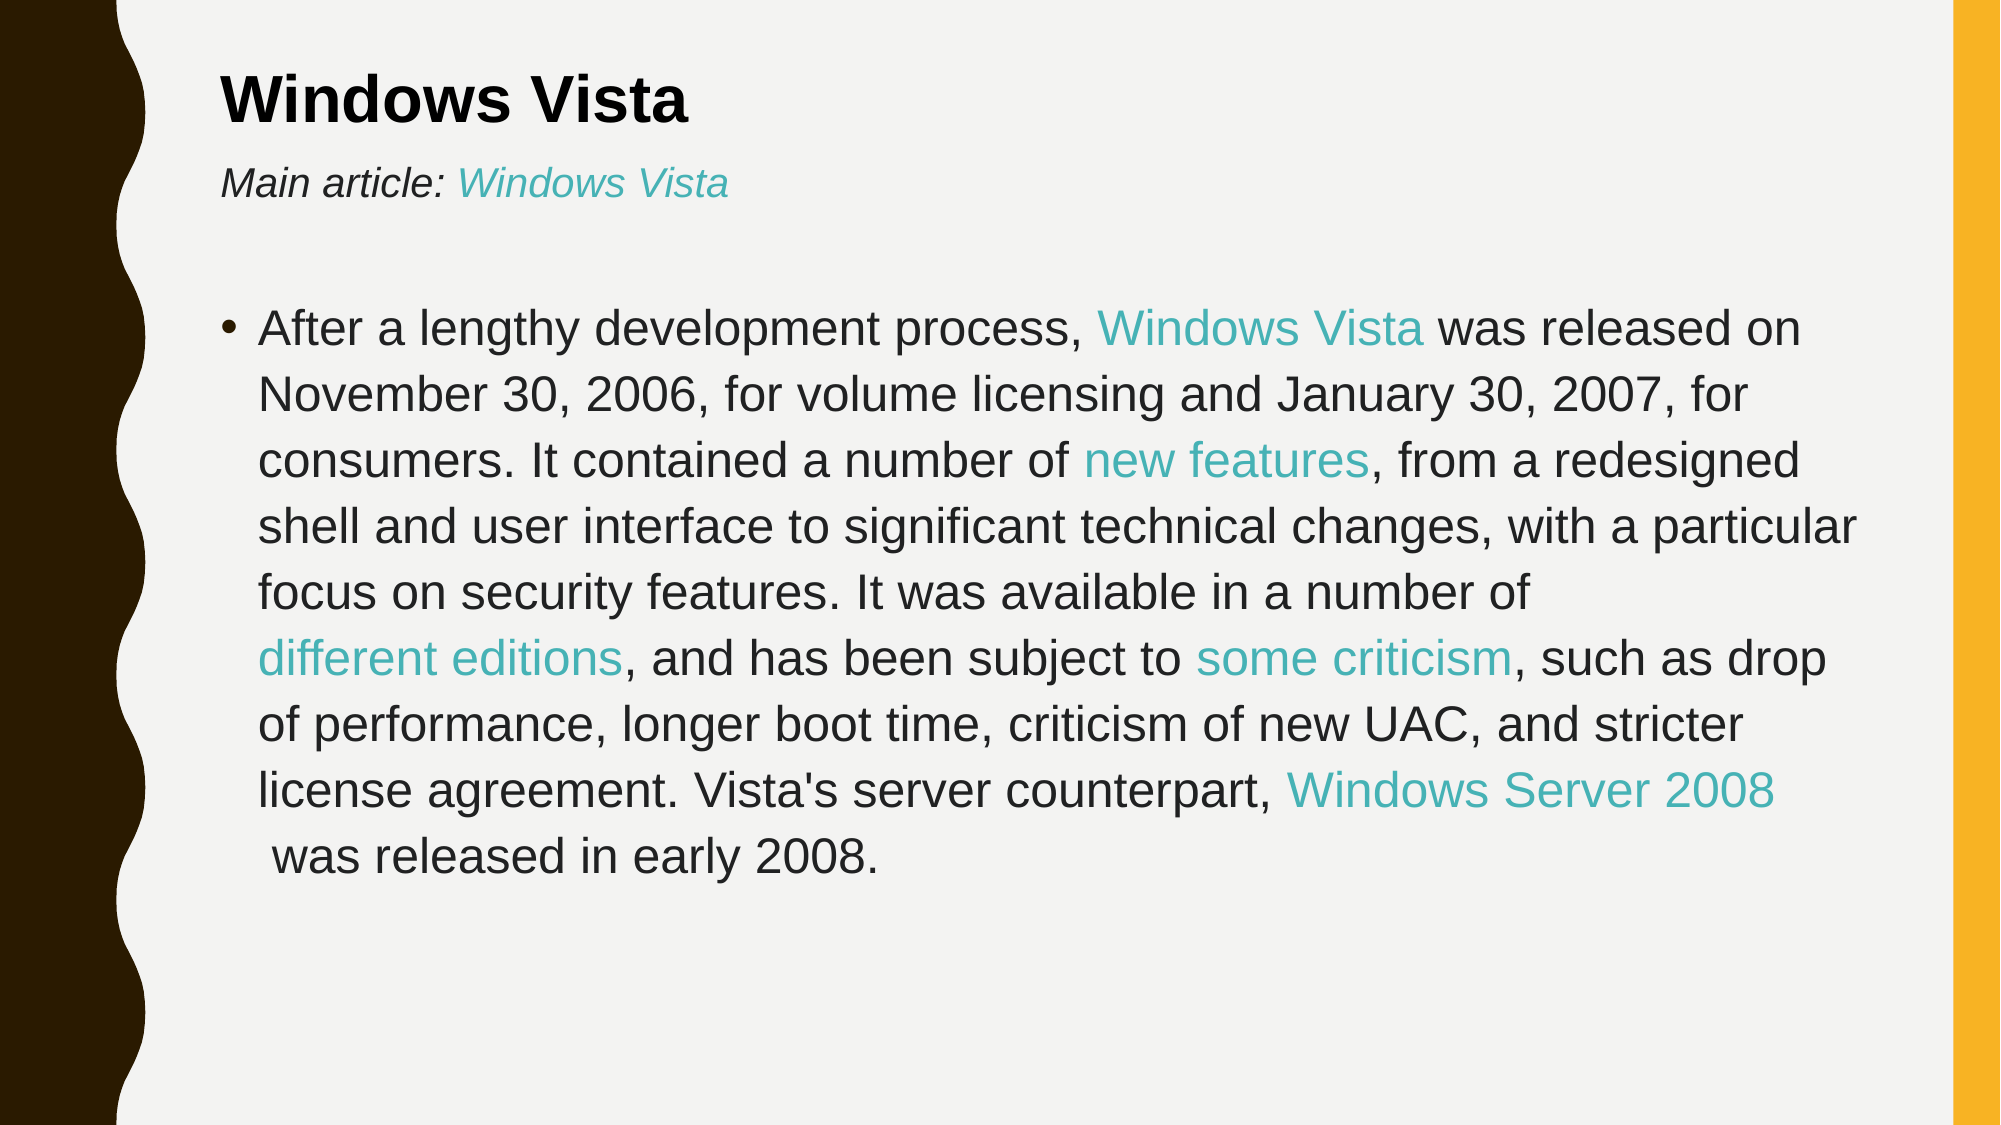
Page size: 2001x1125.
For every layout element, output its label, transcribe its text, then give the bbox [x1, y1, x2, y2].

list Windows Vista Main article: Windows Vista After a lengthy development process, Windows Vista was released on November 30, 2006, for volume licensing and January 30, 2007, for consumers. It contained a number of new features, from a redesigned shell and user interface to significant technical changes, with a particular focus on security features. It was available in a number of different editions, and has been subject to some criticism, such as drop of performance, longer boot time, criticism of new UAC, and stricter license agreement. Vista's server counterpart, Windows Server 2008 was released in early 2008. [205, 40, 1875, 965]
